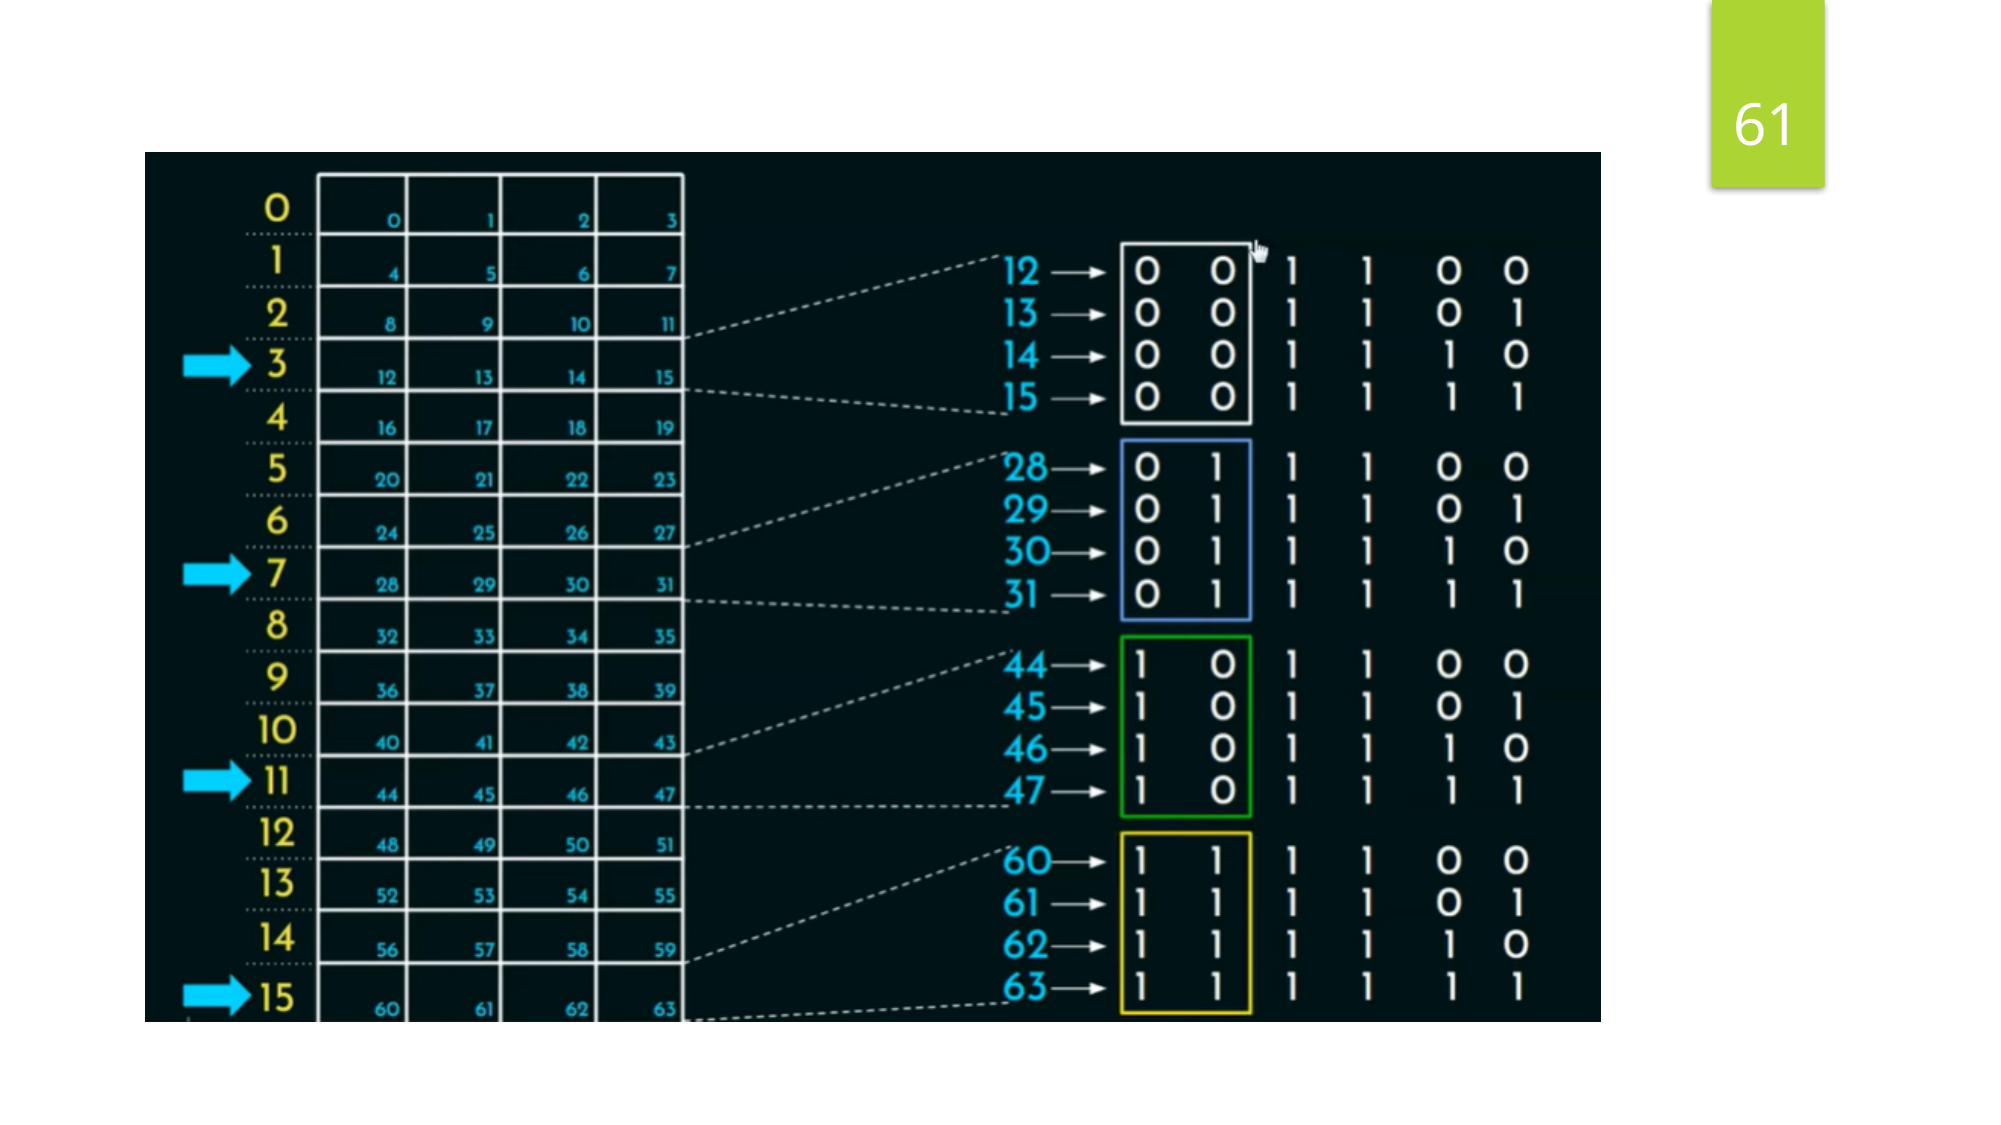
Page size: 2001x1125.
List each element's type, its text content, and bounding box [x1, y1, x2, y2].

picture [144, 152, 1601, 1022]
slide_number 61 [1698, 48, 1836, 175]
